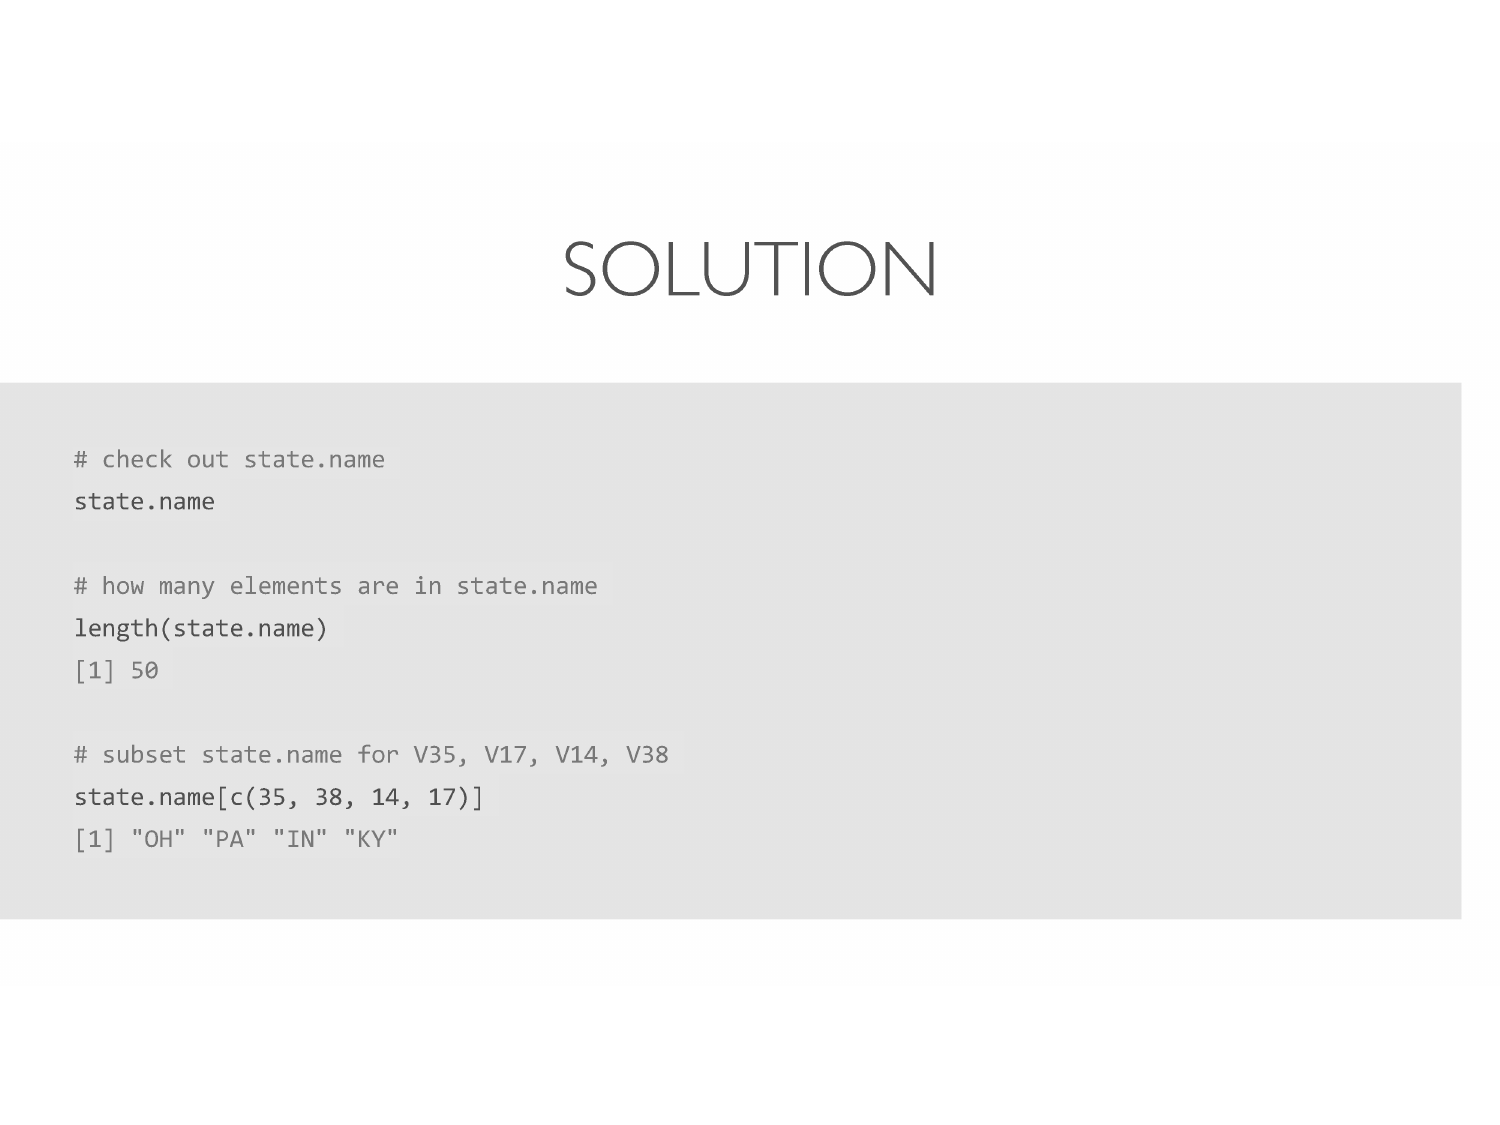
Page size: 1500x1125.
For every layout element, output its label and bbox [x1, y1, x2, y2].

picture [0, 141, 1500, 987]
